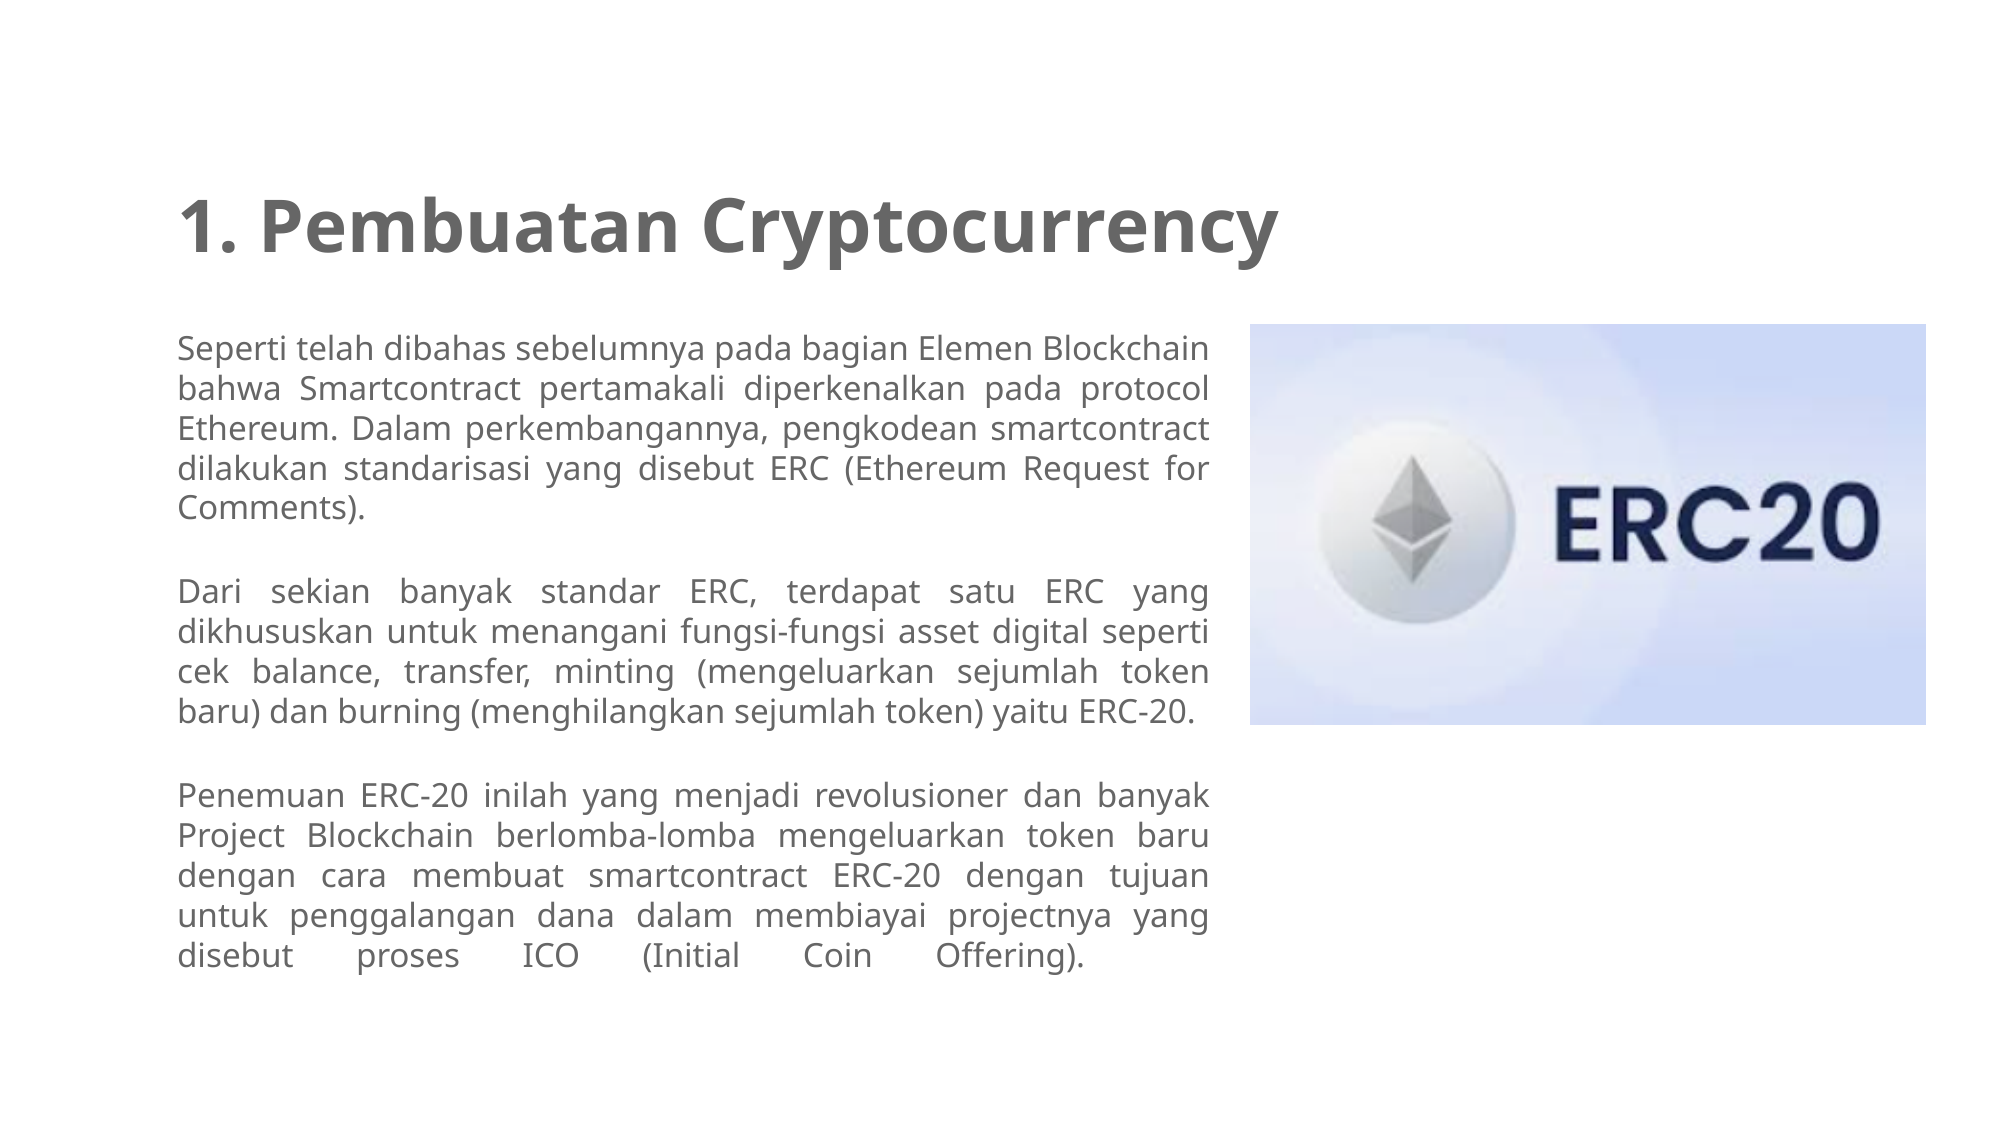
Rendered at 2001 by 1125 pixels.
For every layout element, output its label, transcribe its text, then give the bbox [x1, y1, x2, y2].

text_box Seperti telah dibahas sebelumnya pada bagian Elemen Blockchain bahwa Smartcontract pertamakali diperkenalkan pada protocol Ethereum. Dalam perkembangannya, pengkodean smartcontract dilakukan standarisasi yang disebut ERC (Ethereum Request for Comments). Dari sekian banyak standar ERC, terdapat satu ERC yang dikhususkan untuk menangani fungsi-fungsi asset digital seperti cek balance, transfer, minting (mengeluarkan sejumlah token baru) dan burning (menghilangkan sejumlah token) yaitu ERC-20. Penemuan ERC-20 inilah yang menjadi revolusioner dan banyak Project Blockchain berlomba-lomba mengeluarkan token baru dengan cara membuat smartcontract ERC-20 dengan tujuan untuk penggalangan dana dalam membiayai projectnya yang disebut proses ICO (Initial Coin Offering). [174, 324, 1213, 950]
text_box 1. Pembuatan Cryptocurrency [174, 174, 1350, 263]
picture [1249, 324, 1926, 726]
